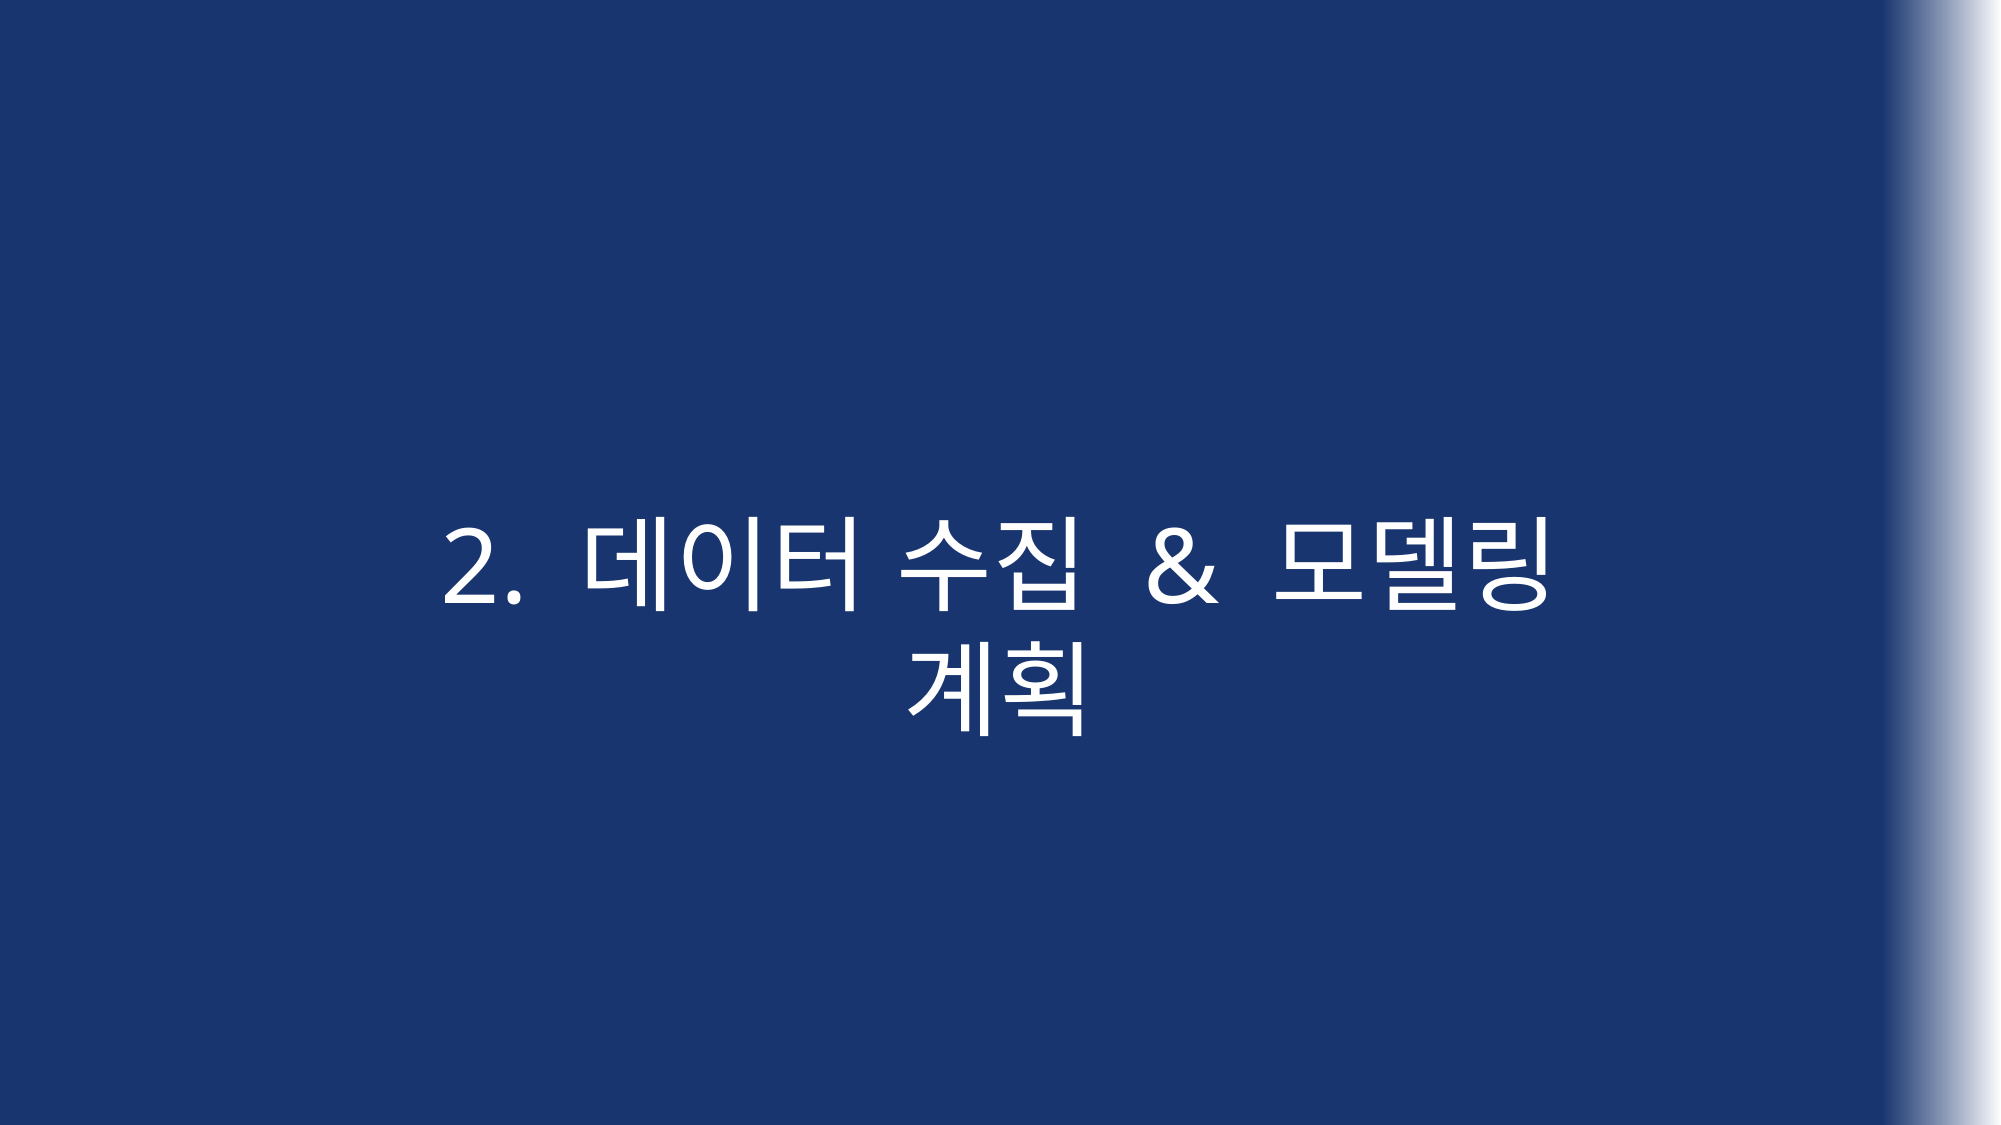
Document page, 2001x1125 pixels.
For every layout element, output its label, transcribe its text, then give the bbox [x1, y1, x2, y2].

text_box 2. 데이터 수집 & 모델링 계획 [375, 491, 1625, 757]
text_box [0, 0, 2000, 1125]
